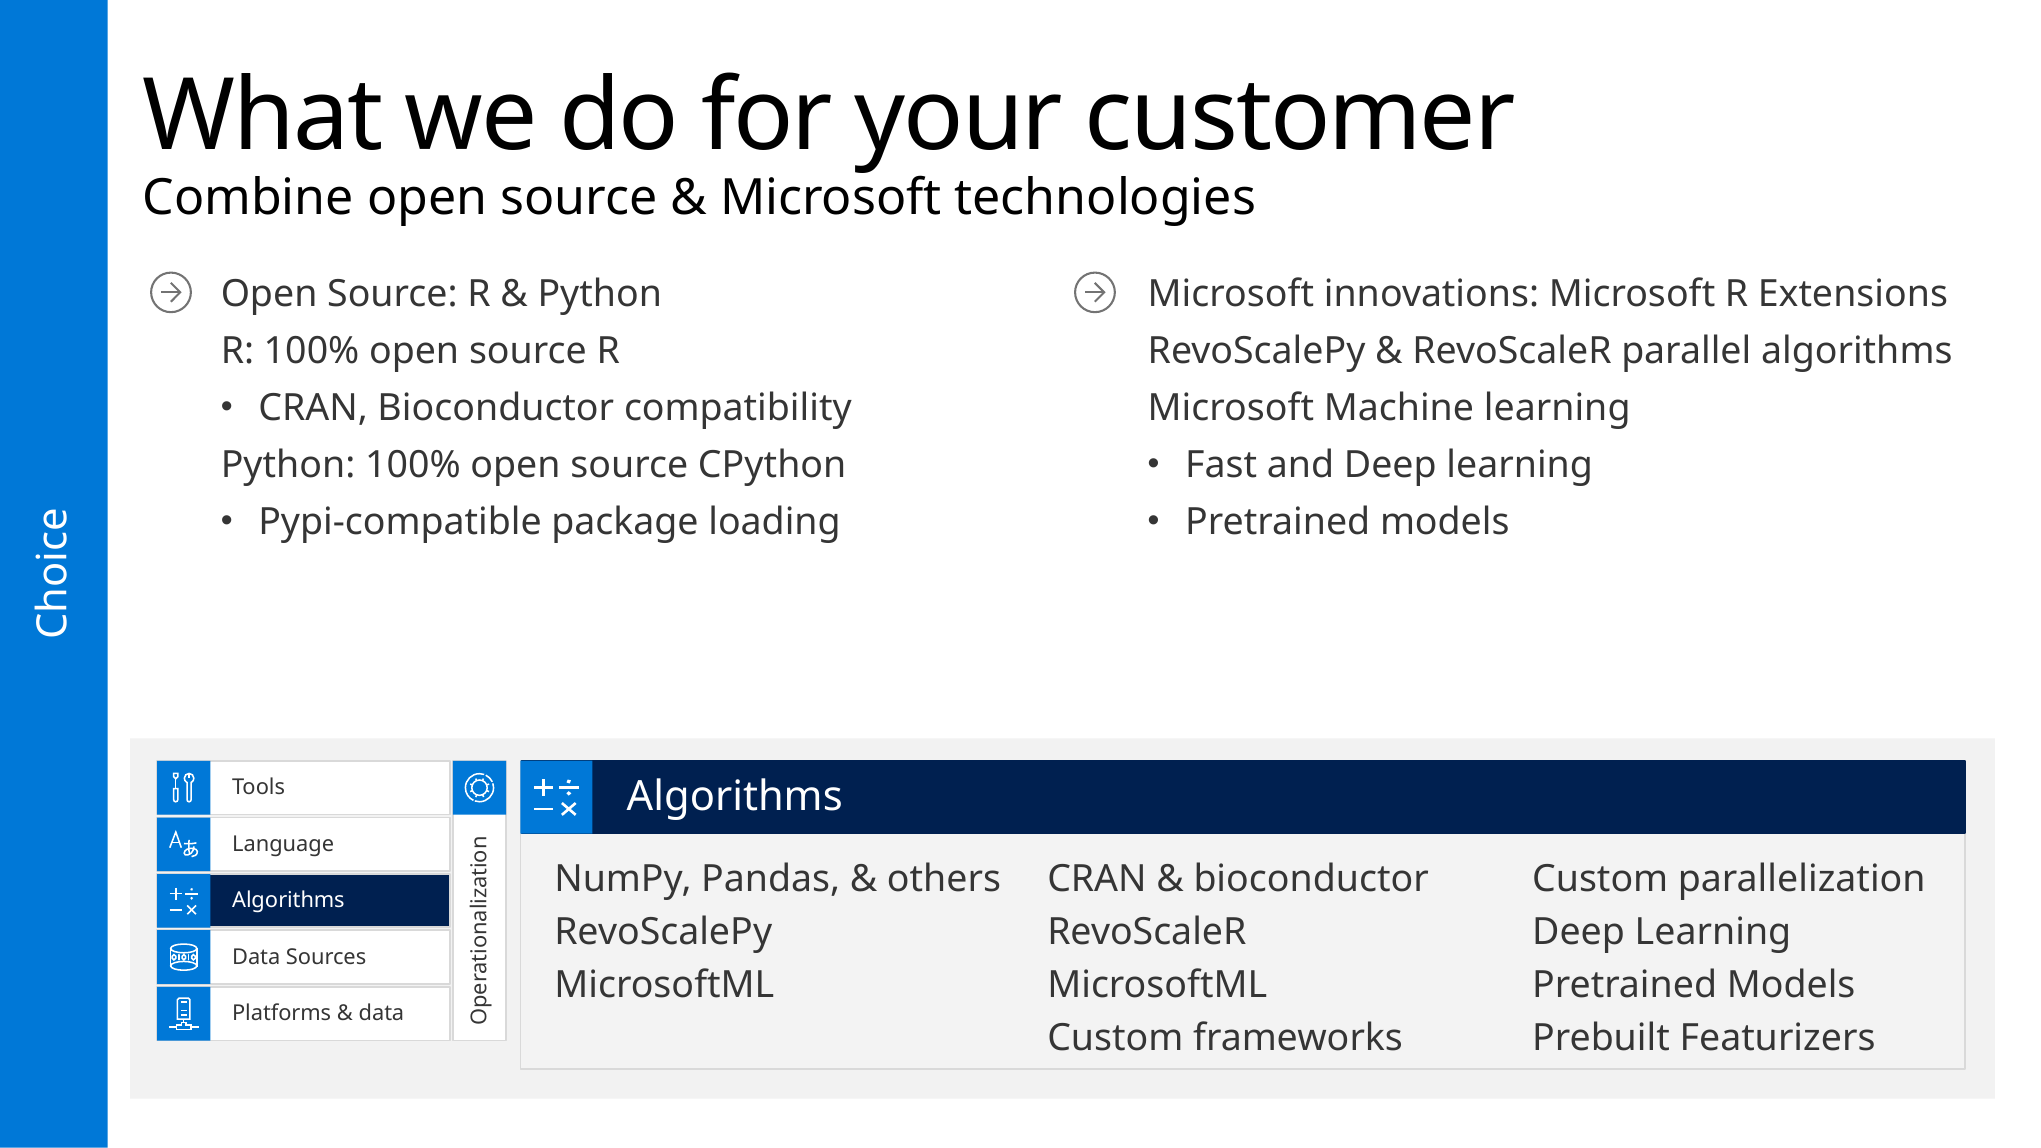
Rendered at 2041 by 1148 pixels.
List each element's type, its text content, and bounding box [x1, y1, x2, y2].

text_box CRAN & bioconductor RevoScaleR MicrosoftML Custom frameworks [1017, 835, 1502, 1083]
title What we do for your customer Combine open source & Microsoft technologies [118, 48, 1996, 199]
text_box [129, 738, 1996, 1099]
text_box Choice [0, 0, 108, 1148]
text_box Microsoft innovations: Microsoft R Extensions RevoScalePy & RevoScaleR parallel algorithms Microsoft Machine learning Fast and Deep learning Pretrained models [1117, 249, 2041, 567]
text_box [151, 272, 191, 313]
text_box NumPy, Pandas, & others RevoScalePy MicrosoftML [524, 835, 1034, 1030]
text_box [520, 834, 1966, 1070]
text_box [520, 760, 1966, 834]
text_box Custom parallelization Deep Learning Pretrained Models Prebuilt Featurizers [1502, 835, 2040, 1083]
text_box Open Source: R & Python R: 100% open source R CRAN, Bioconductor compatibility Python: 100% open source CPython Pypi-compatible package loading [190, 249, 1096, 558]
text_box [1075, 272, 1115, 313]
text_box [156, 760, 507, 1041]
